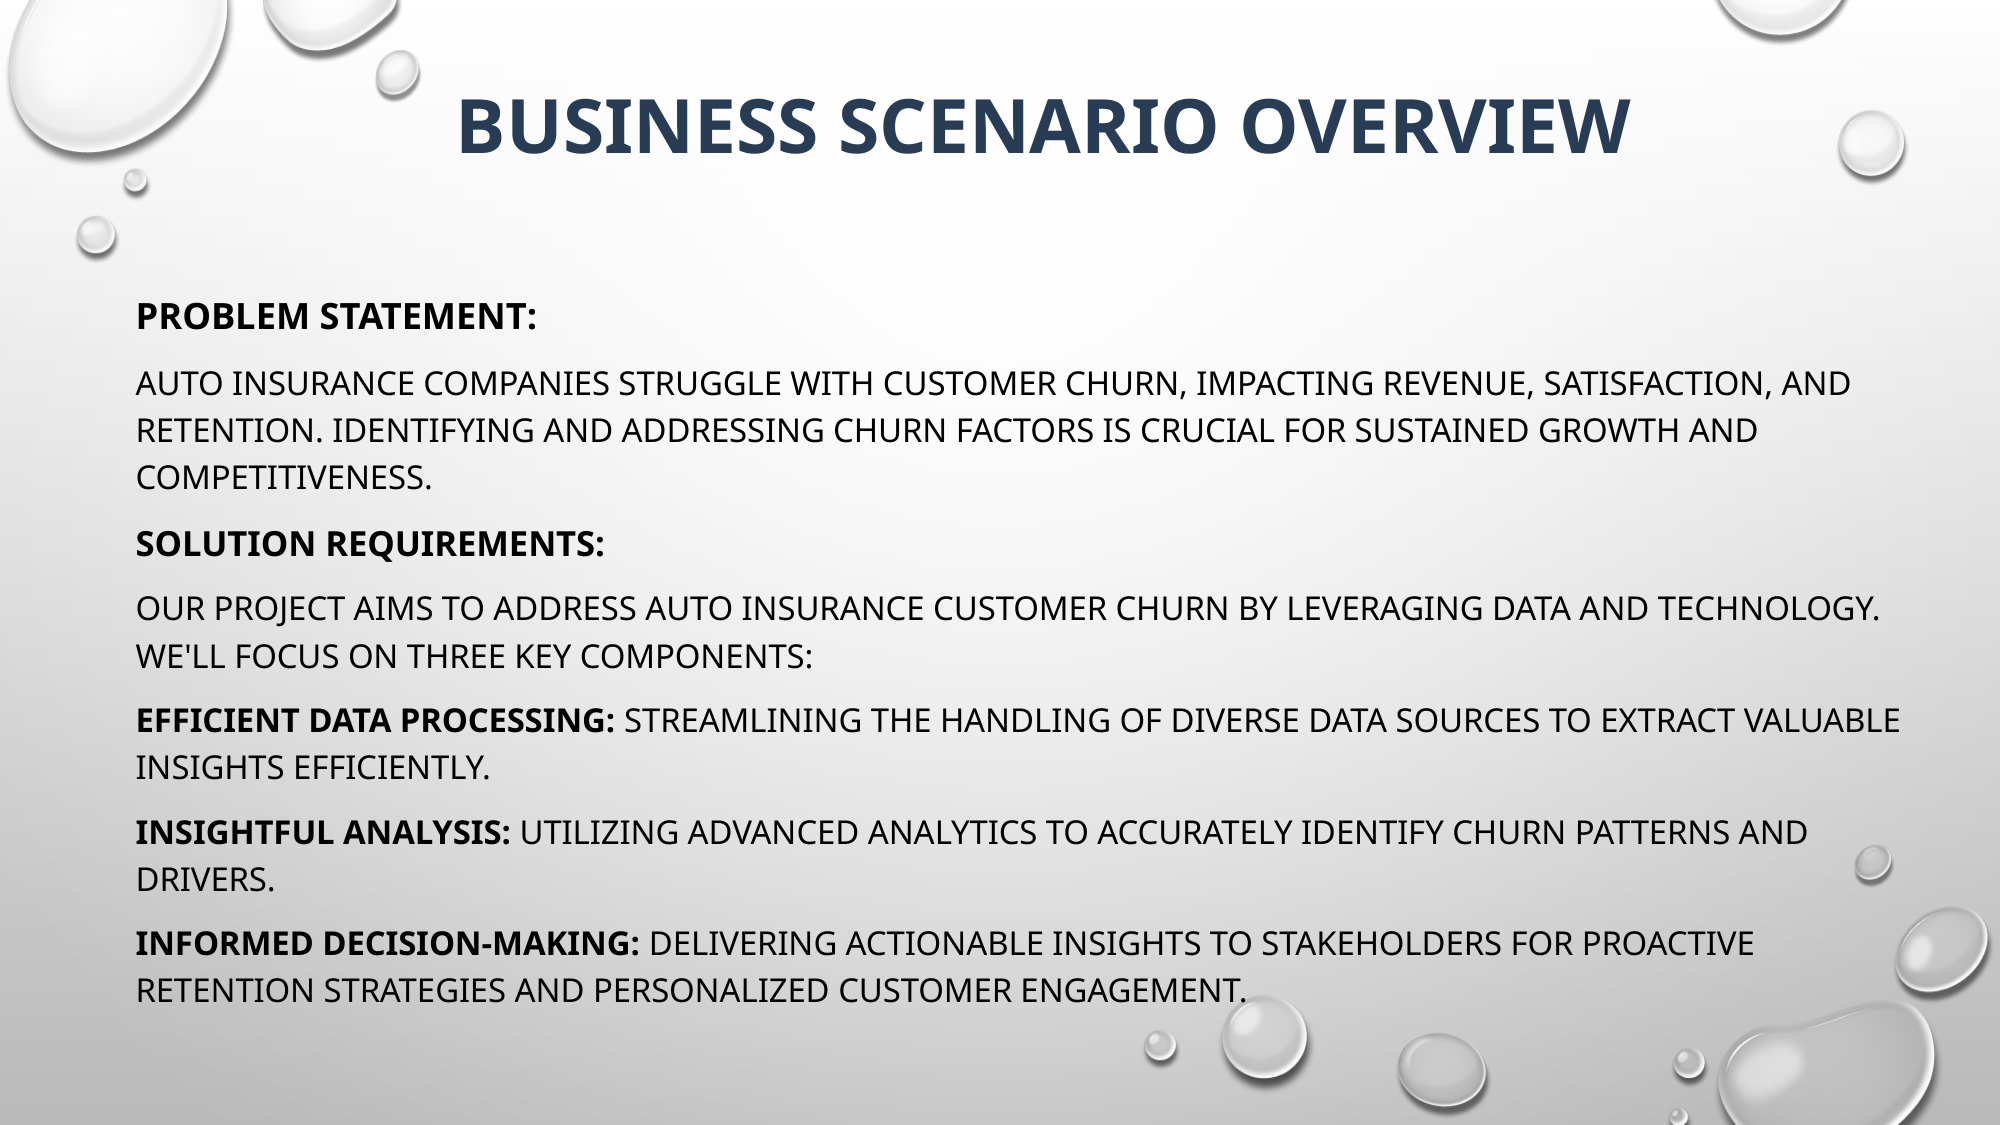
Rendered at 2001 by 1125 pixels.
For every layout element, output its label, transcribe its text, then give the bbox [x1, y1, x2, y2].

picture [0, 0, 2000, 1125]
title Business Scenario overview [363, 34, 1725, 225]
list Problem Statement: Auto insurance companies struggle with customer churn, impacting revenue, satisfaction, and retention. Identifying and addressing churn factors is crucial for sustained growth and competitiveness. Solution Requirements: Our project aims to address auto insurance customer churn by leveraging data and technology. We'll focus on three key components: Efficient Data Processing: Streamlining the handling of diverse data sources to extract valuable insights efficiently. Insightful Analysis: Utilizing advanced analytics to accurately identify churn patterns and drivers. Informed Decision-Making: Delivering actionable insights to stakeholders for proactive retention strategies and personalized customer engagement. [120, 277, 1930, 1024]
